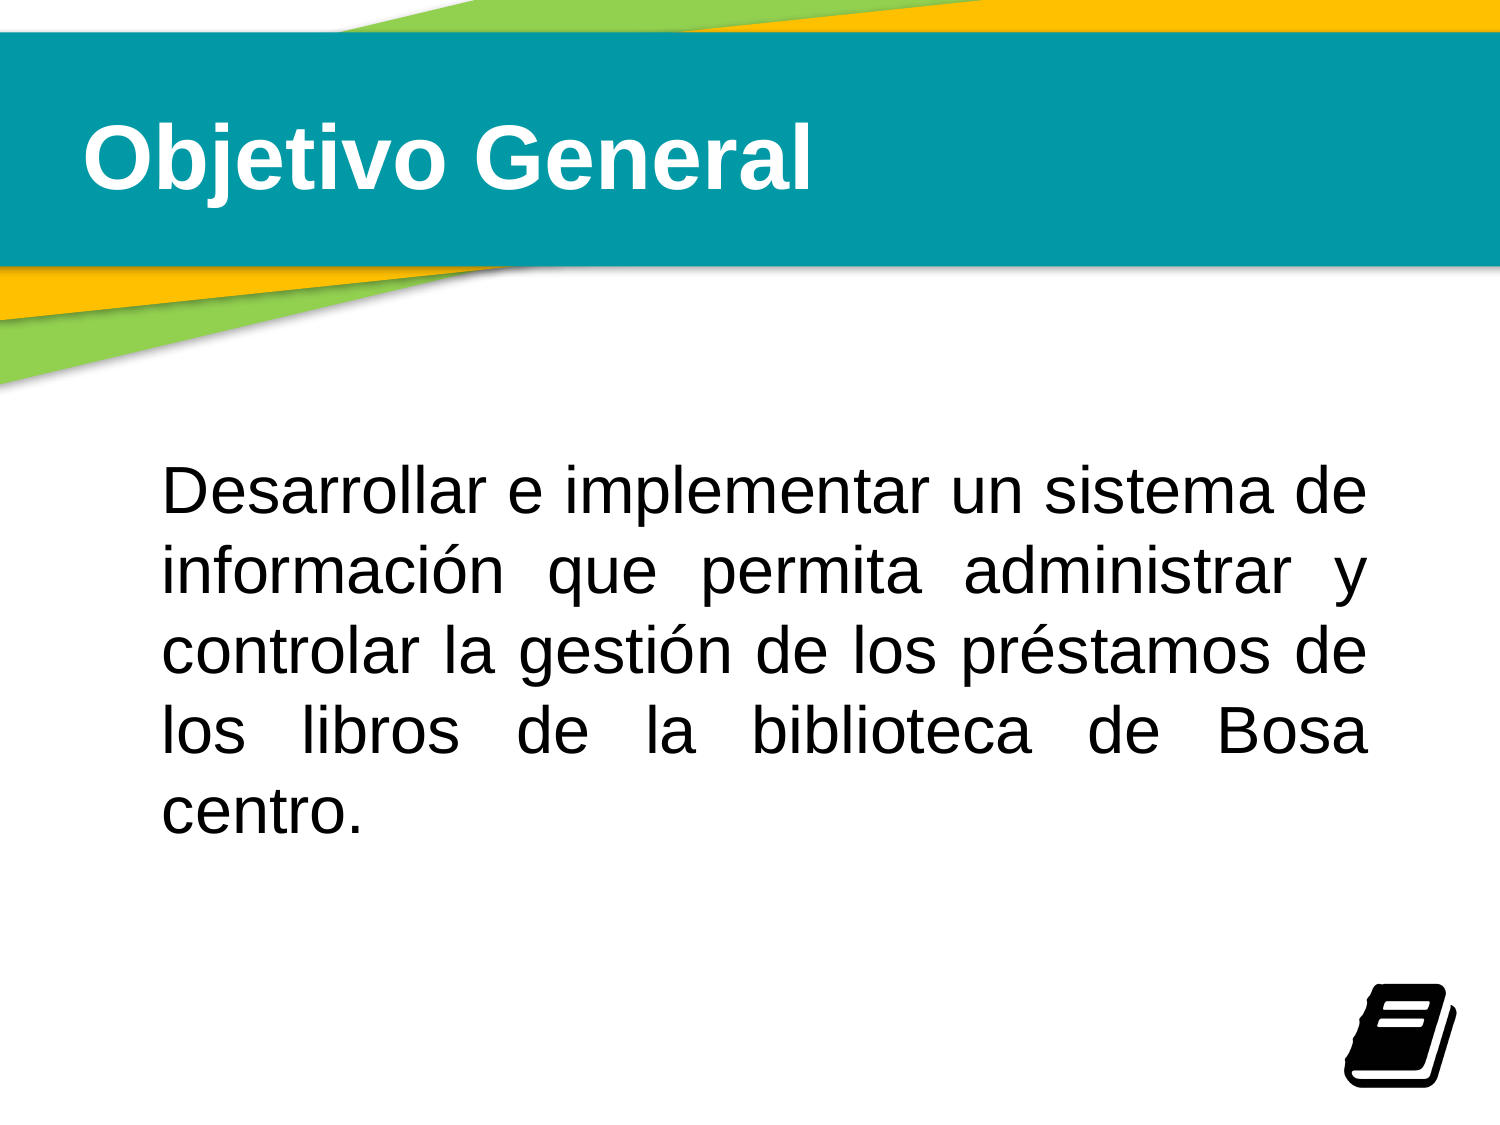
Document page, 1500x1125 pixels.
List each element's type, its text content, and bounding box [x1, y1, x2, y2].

text_box Objetivo General [67, 88, 893, 217]
text_box Desarrollar e implementar un sistema de información que permita administrar y controlar la gestión de los préstamos de los libros de la biblioteca de Bosa centro. [146, 393, 1385, 901]
picture [1339, 979, 1468, 1093]
